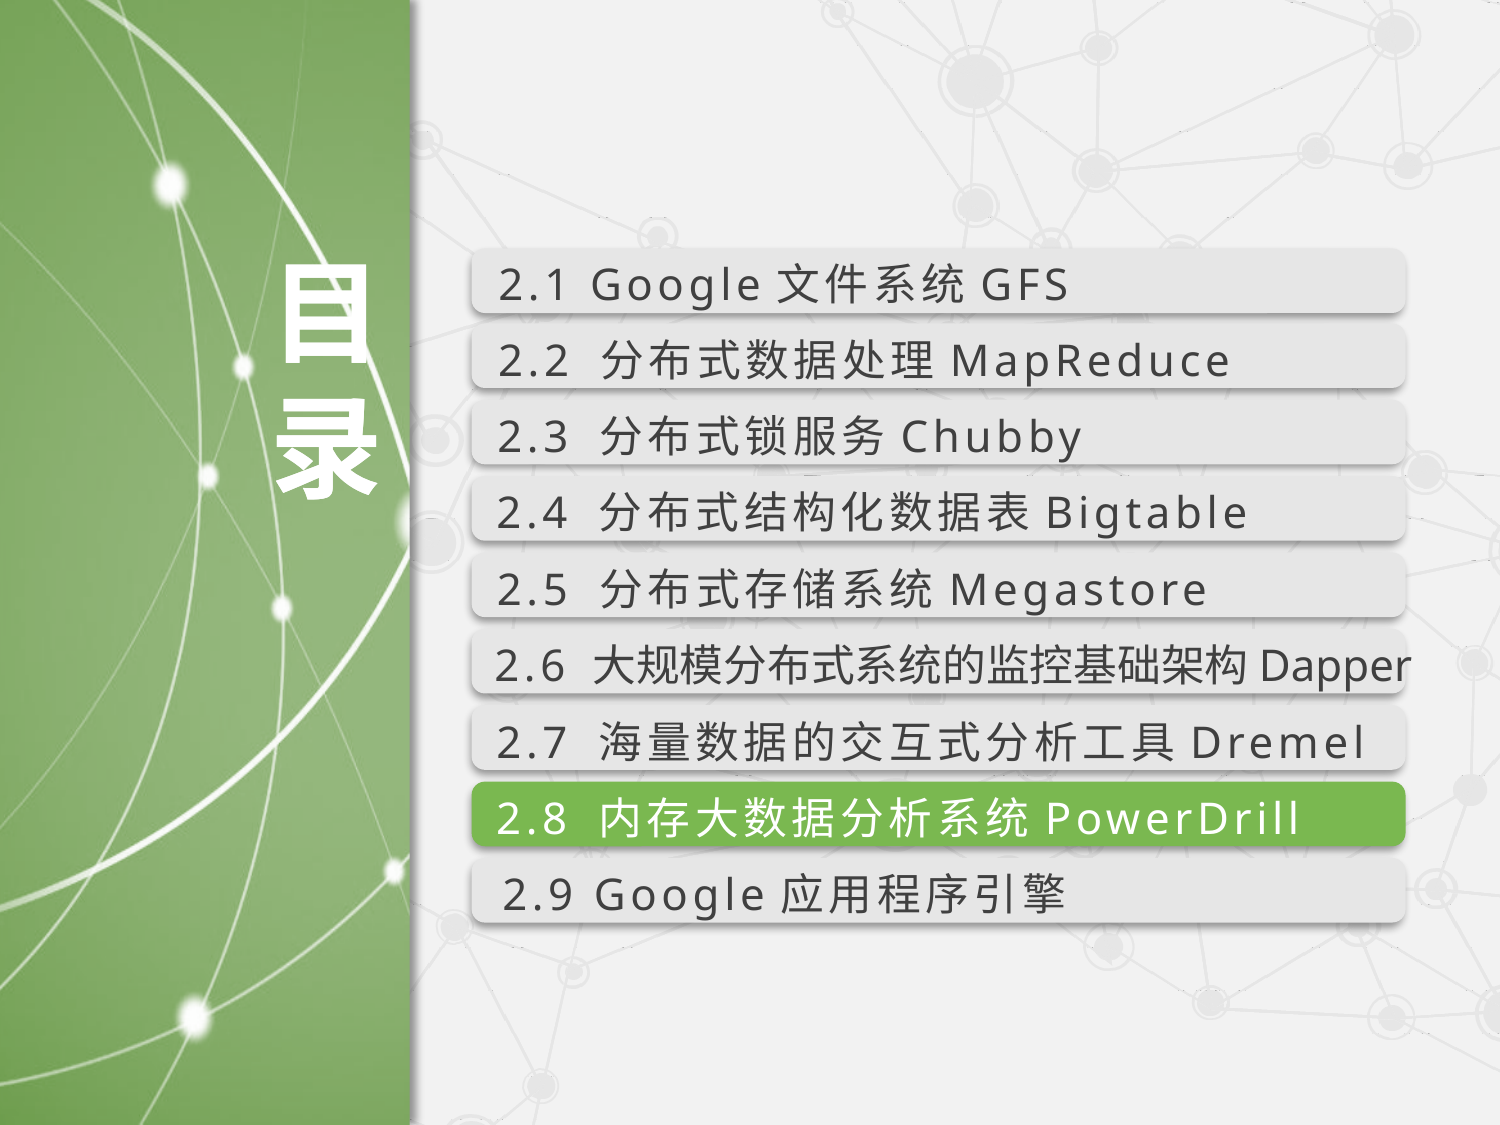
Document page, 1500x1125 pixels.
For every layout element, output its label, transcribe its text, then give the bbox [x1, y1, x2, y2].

text_box 2.4 分布式结构化数据表Bigtable [481, 477, 1263, 546]
text_box 2.9 Google应用程序引擎 [487, 859, 1082, 927]
text_box 2.5 分布式存储系统Megastore [482, 554, 1222, 622]
text_box 2.7 海量数据的交互式分析工具Dremel [481, 706, 1380, 775]
text_box [470, 475, 1407, 542]
text_box 目 录 [255, 234, 424, 520]
text_box 2.6 大规模分布式系统的监控基础架构Dapper [479, 630, 1427, 698]
text_box [470, 398, 1407, 466]
text_box [470, 322, 1407, 389]
text_box [470, 856, 1407, 924]
text_box [470, 780, 1407, 848]
text_box 2.3 分布式锁服务Chubby [482, 401, 1096, 469]
picture [410, 0, 1500, 1125]
text_box [470, 704, 1407, 771]
text_box 2.8 内存大数据分析系统PowerDrill [481, 783, 1315, 851]
text_box [470, 627, 1400, 694]
text_box 2.1 Google文件系统GFS [483, 249, 1083, 317]
text_box 2.2 分布式数据处理MapReduce [483, 325, 1245, 393]
text_box [470, 551, 1407, 619]
text_box [470, 247, 1407, 315]
